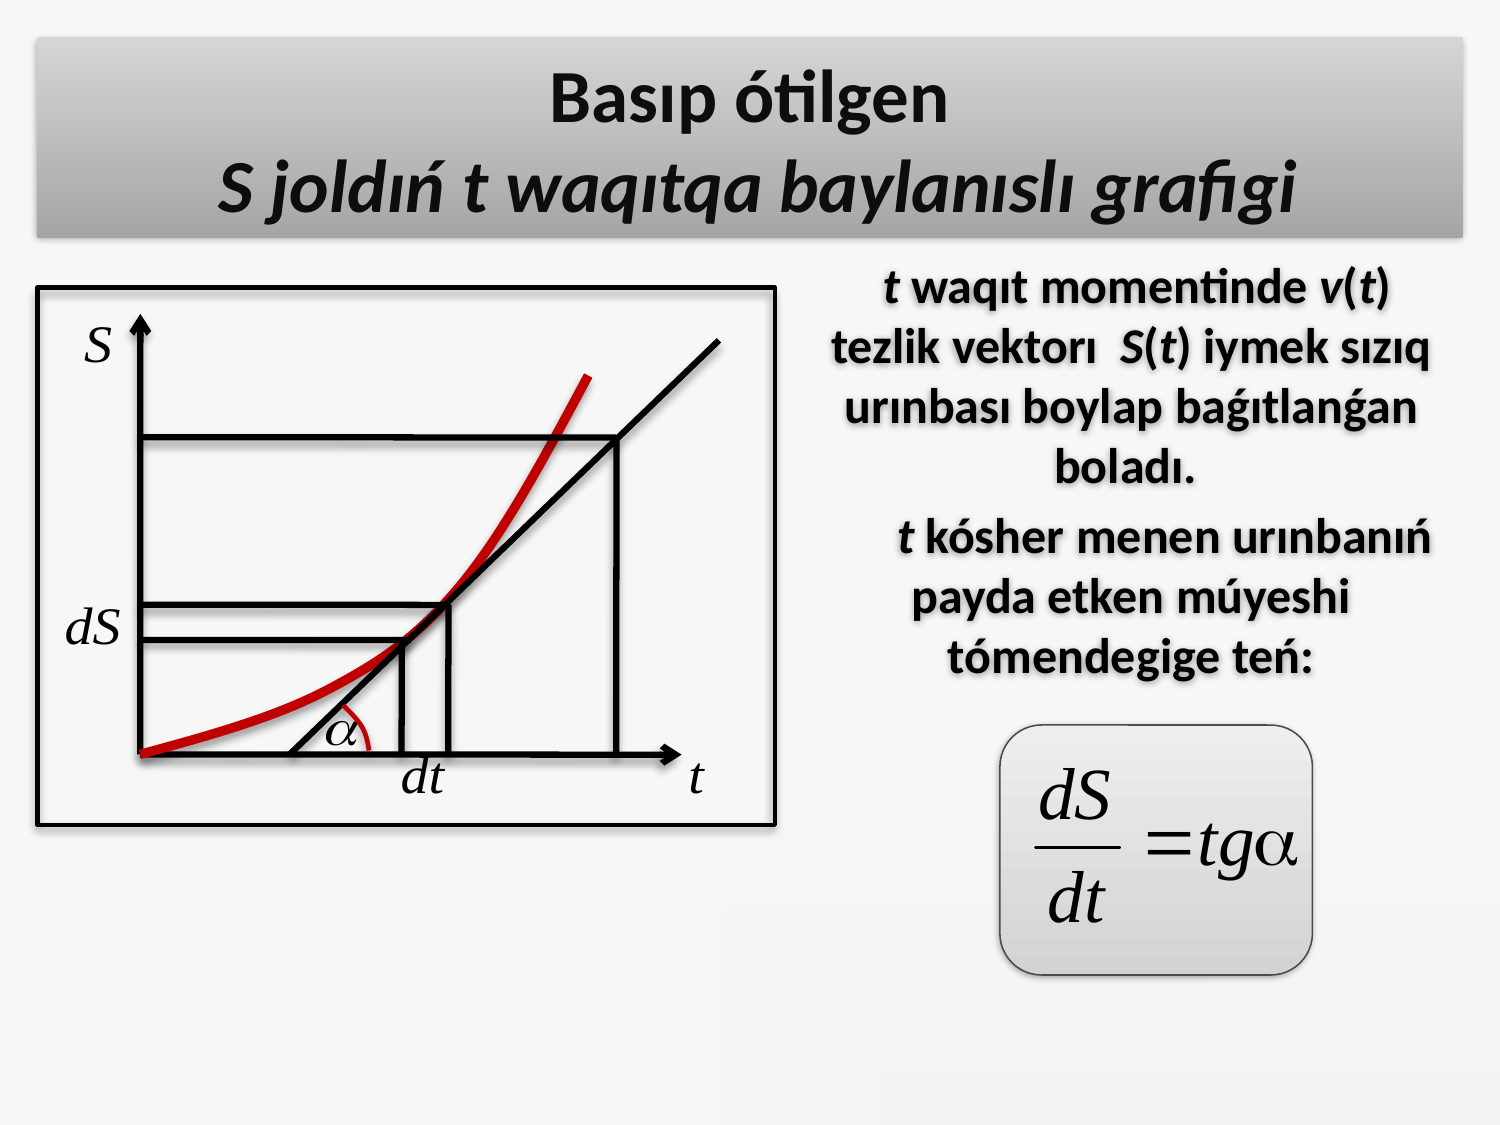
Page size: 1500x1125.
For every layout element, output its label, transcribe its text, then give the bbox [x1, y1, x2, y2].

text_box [1024, 749, 1313, 940]
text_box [37, 287, 776, 826]
text_box [999, 724, 1311, 976]
title Basıp ótilgen S joldıń t waqıtqa baylanıslı grafigi [37, 37, 1463, 238]
list t waqıt momentinde v(t) tezlik vektorı S(t) iymek sızıq urınbası boylap baǵıtlanǵan boladı. t kósher menen urınbanıń payda etken múyeshi tómendegige teń: [799, 526, 1463, 926]
list t waqıt momentinde v(t) tezlik vektorı S(t) iymek sızıq urınbası boylap baǵıtlanǵan boladı. t kósher menen urınbanıń payda etken múyeshi tómendegige teń: [799, 245, 1463, 524]
